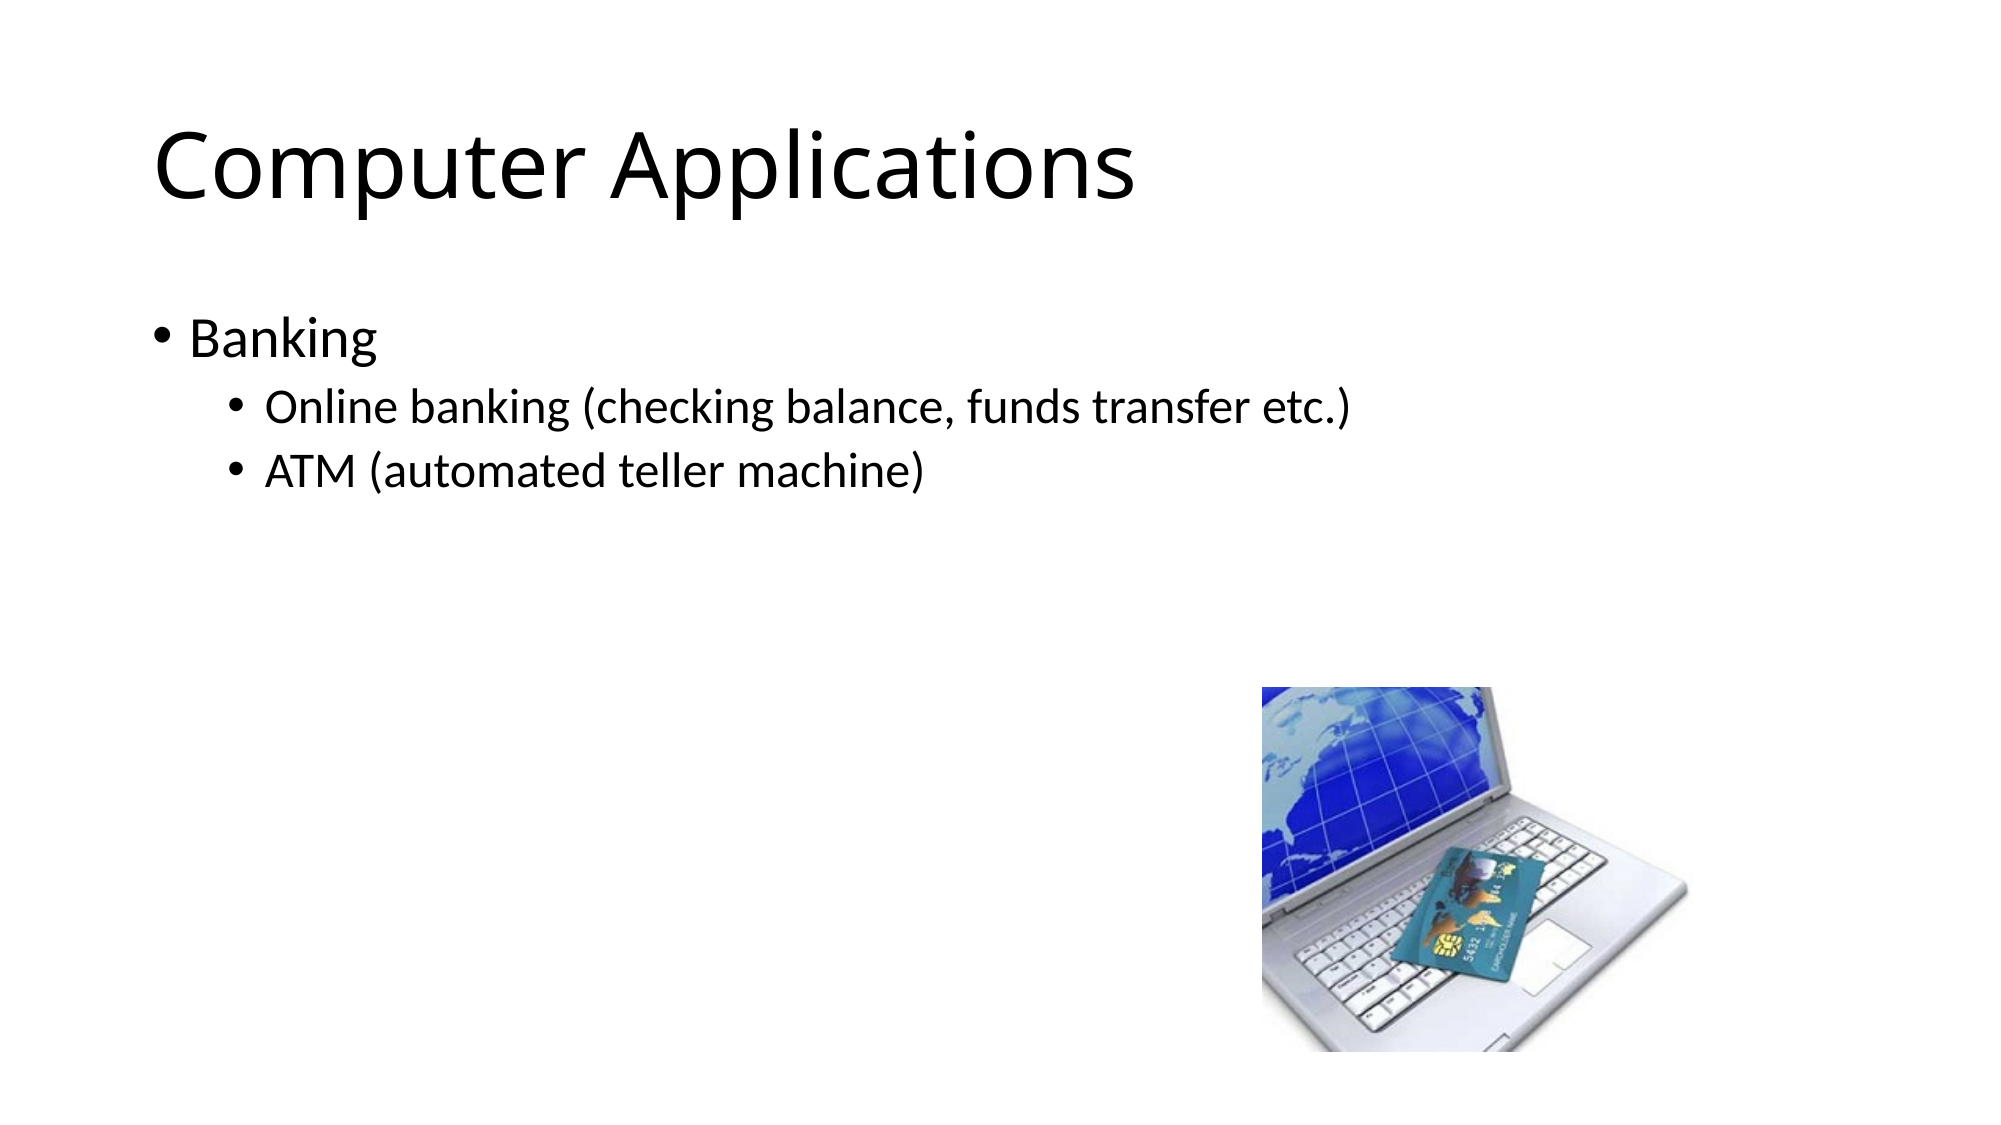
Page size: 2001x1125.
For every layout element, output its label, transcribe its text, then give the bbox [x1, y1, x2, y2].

picture [1262, 687, 1693, 1052]
title Computer Applications [137, 59, 1863, 278]
list Banking Online banking (checking balance, funds transfer etc.) ATM (automated teller machine) [137, 299, 1863, 1014]
